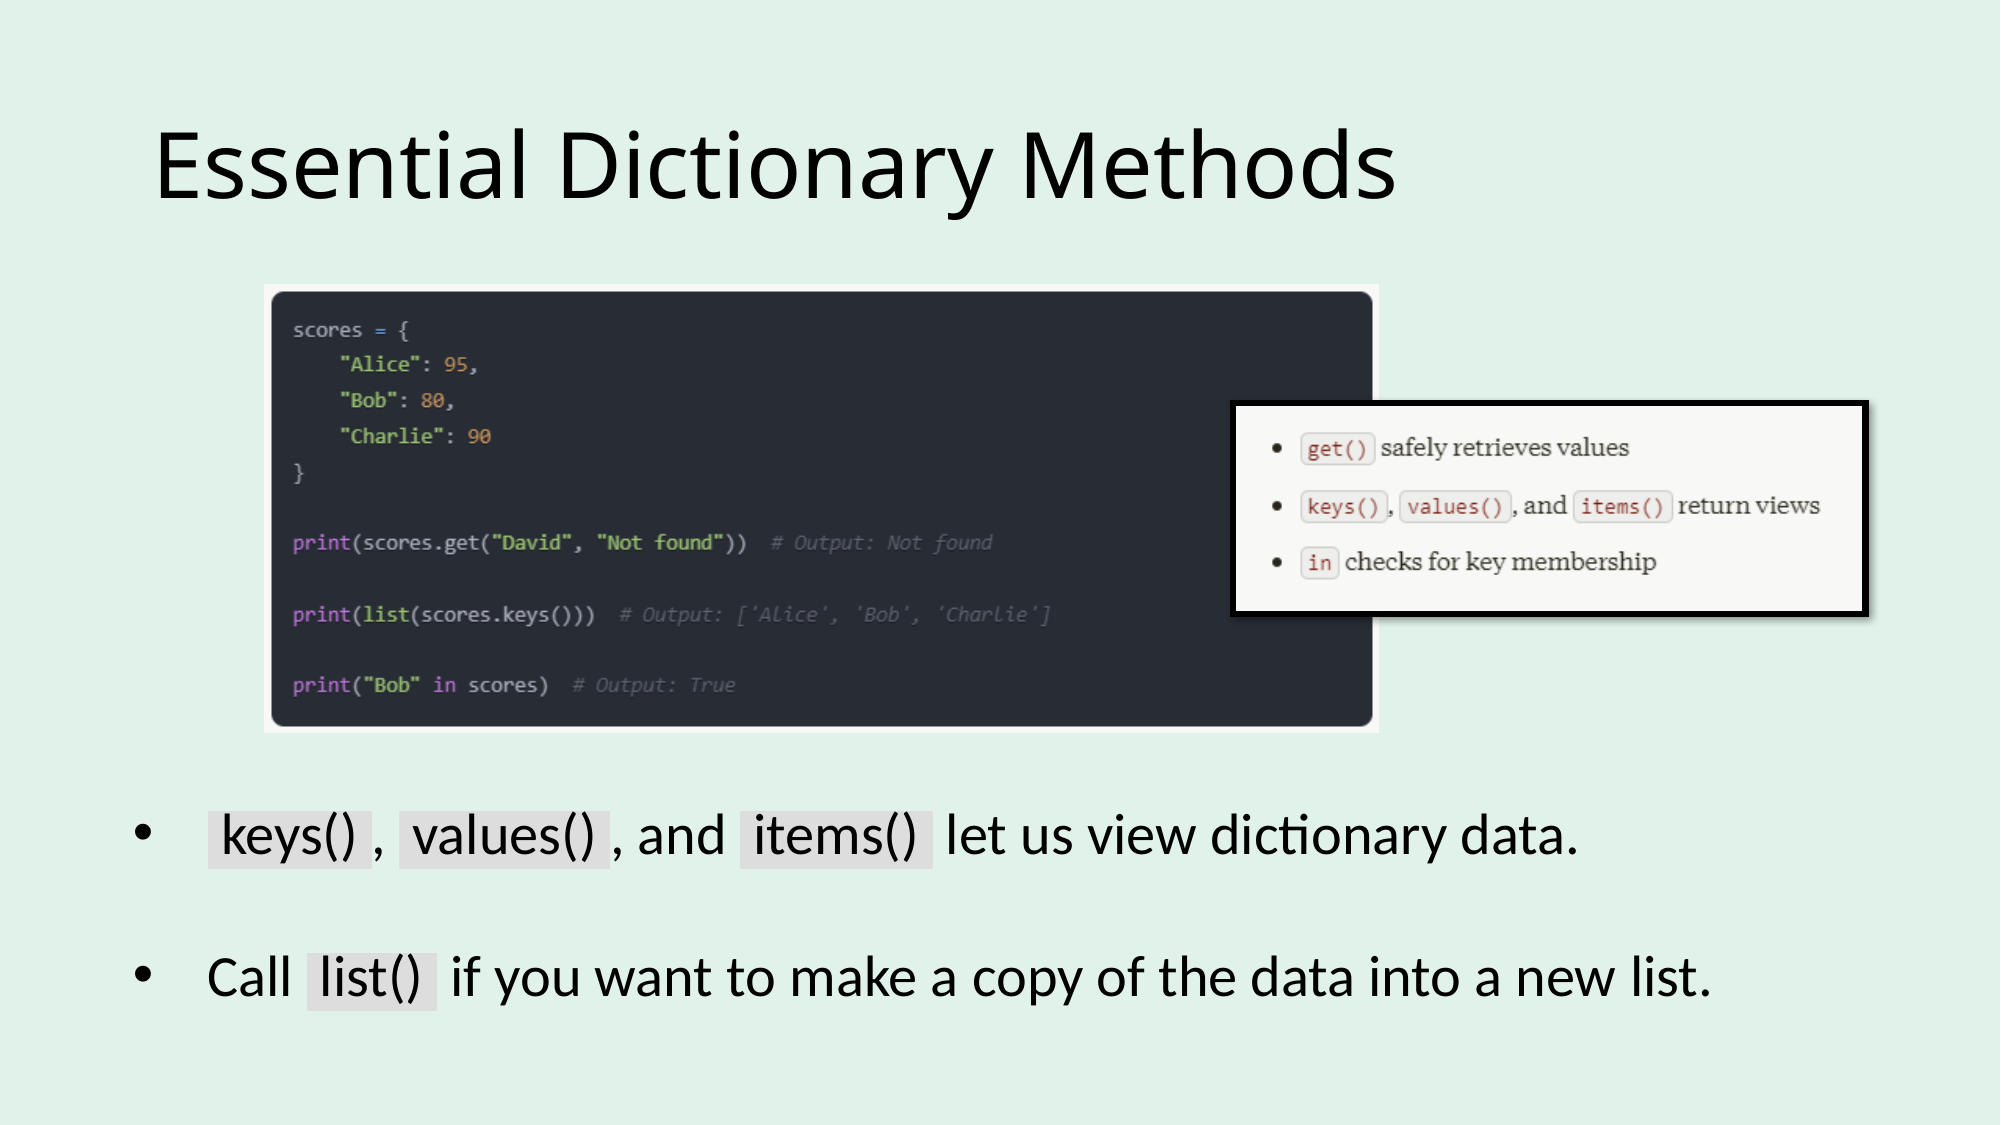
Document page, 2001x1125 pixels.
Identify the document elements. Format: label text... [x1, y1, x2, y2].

text_box keys() , values() , and items() let us view dictionary data. [79, 789, 1881, 874]
picture [263, 283, 1863, 734]
title Essential Dictionary Methods [137, 59, 1863, 278]
text_box Call list() if you want to make a copy of the data into a new list. [79, 931, 1881, 1016]
